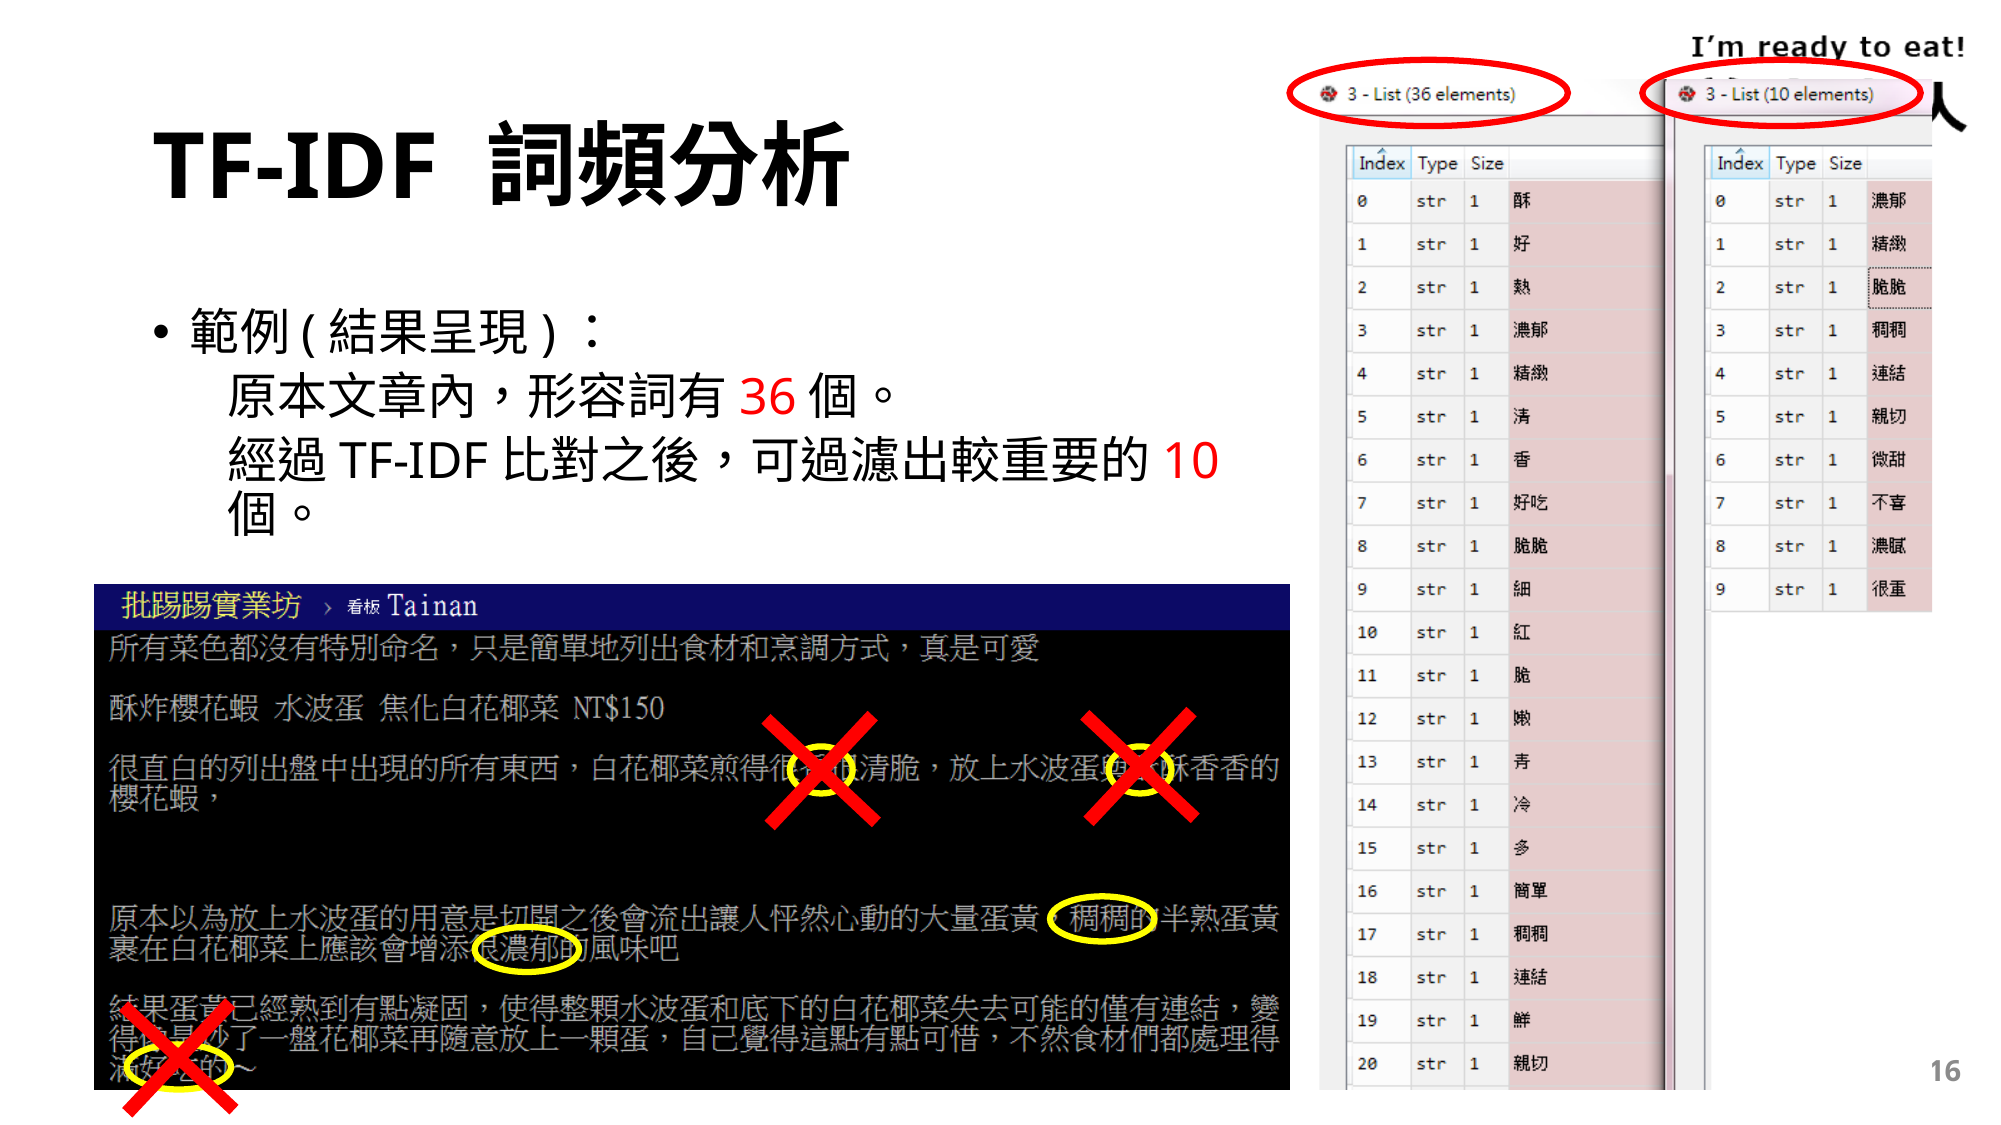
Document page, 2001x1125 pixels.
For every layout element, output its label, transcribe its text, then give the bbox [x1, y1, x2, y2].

picture [1675, 21, 1977, 154]
slide_number 16 [1526, 1042, 1977, 1103]
list 範例(結果呈現)： 原本文章內，形容詞有36個。 經過TF-IDF比對之後，可過濾出較重要的10個。 [137, 299, 1289, 584]
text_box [93, 584, 1290, 1090]
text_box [1289, 59, 1933, 1090]
title TF-IDF 詞頻分析 [137, 59, 1289, 278]
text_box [103, 691, 1216, 1125]
